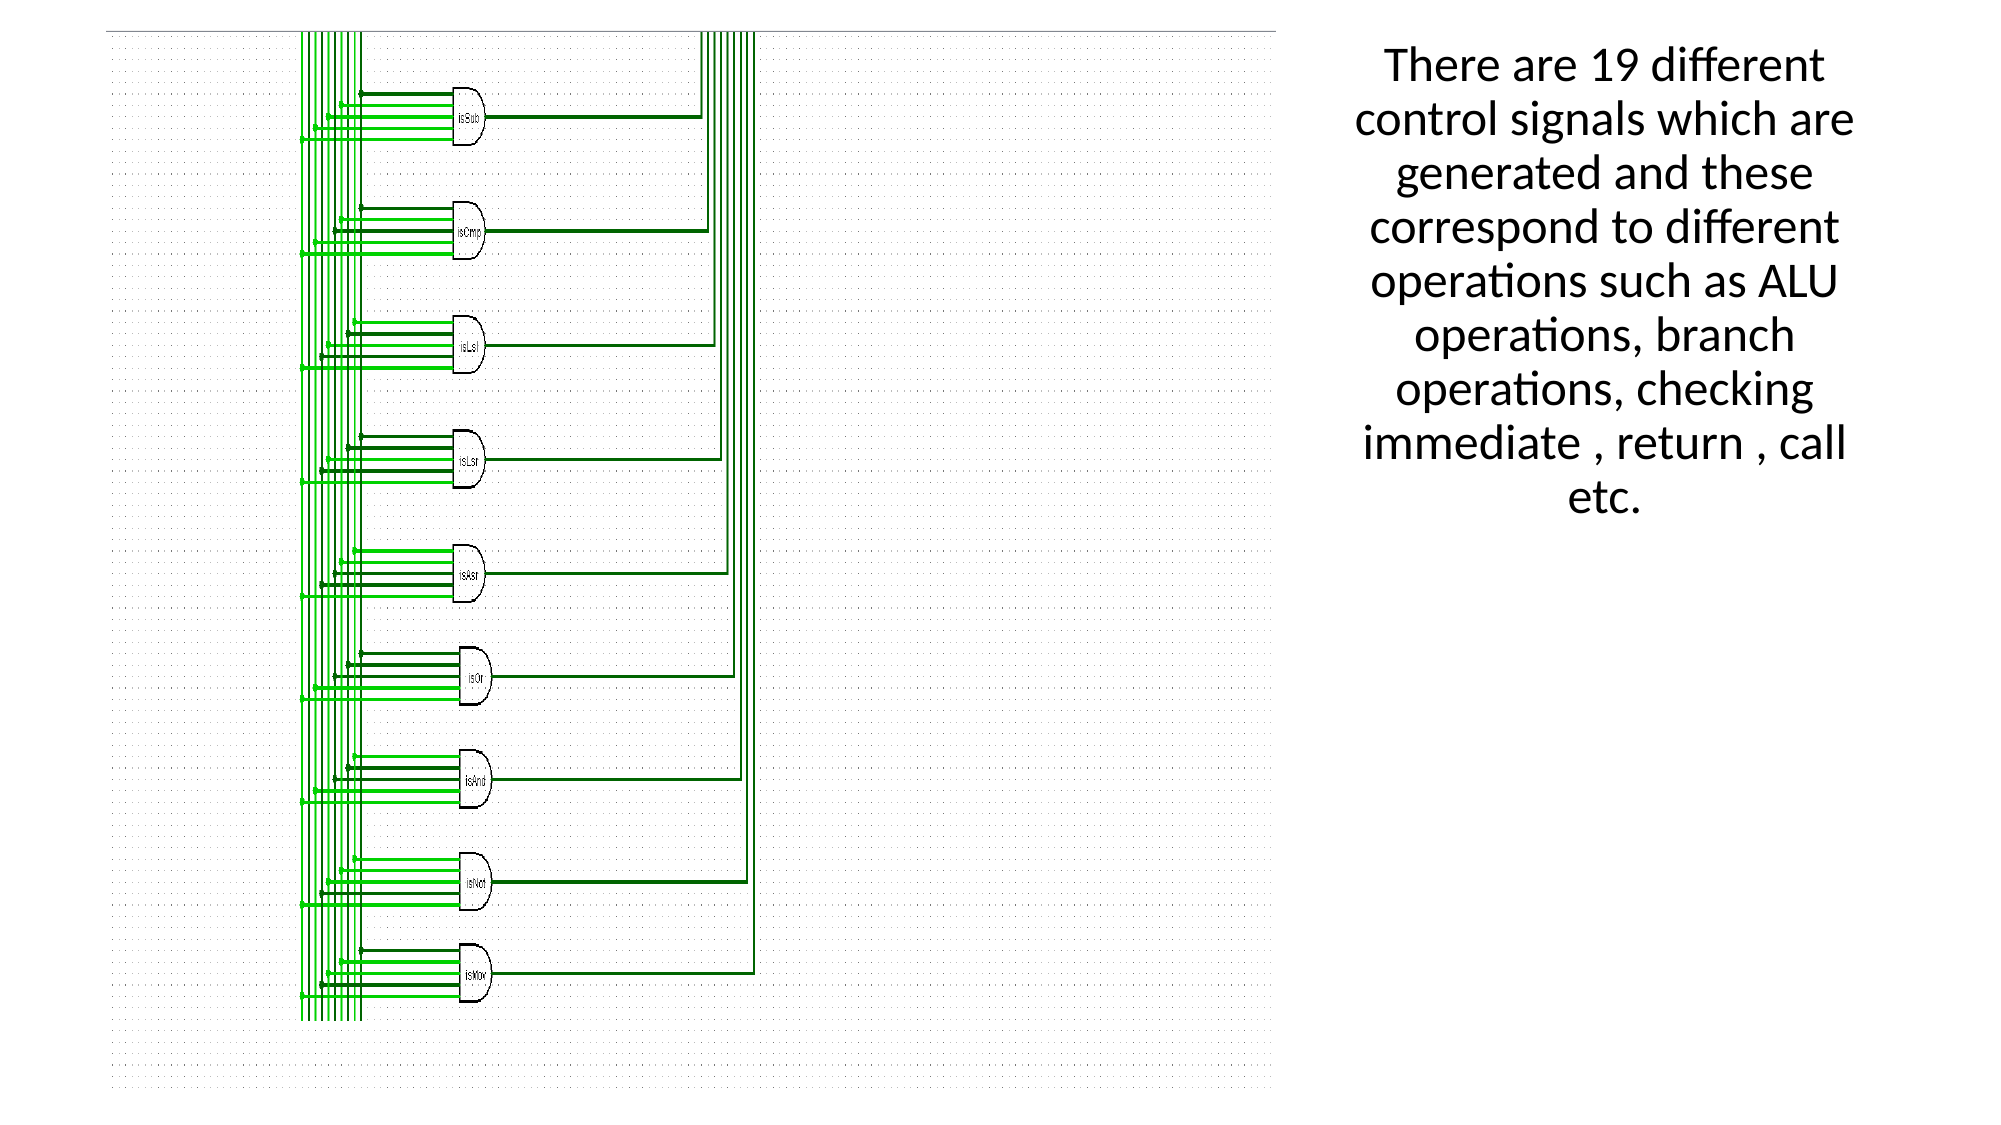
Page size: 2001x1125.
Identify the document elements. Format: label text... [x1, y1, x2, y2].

picture [106, 30, 1276, 1090]
subtitle There are 19 different control signals which are generated and these correspond to different operations such as ALU operations, branch operations, checking immediate , return , call etc. [1333, 30, 1876, 1125]
